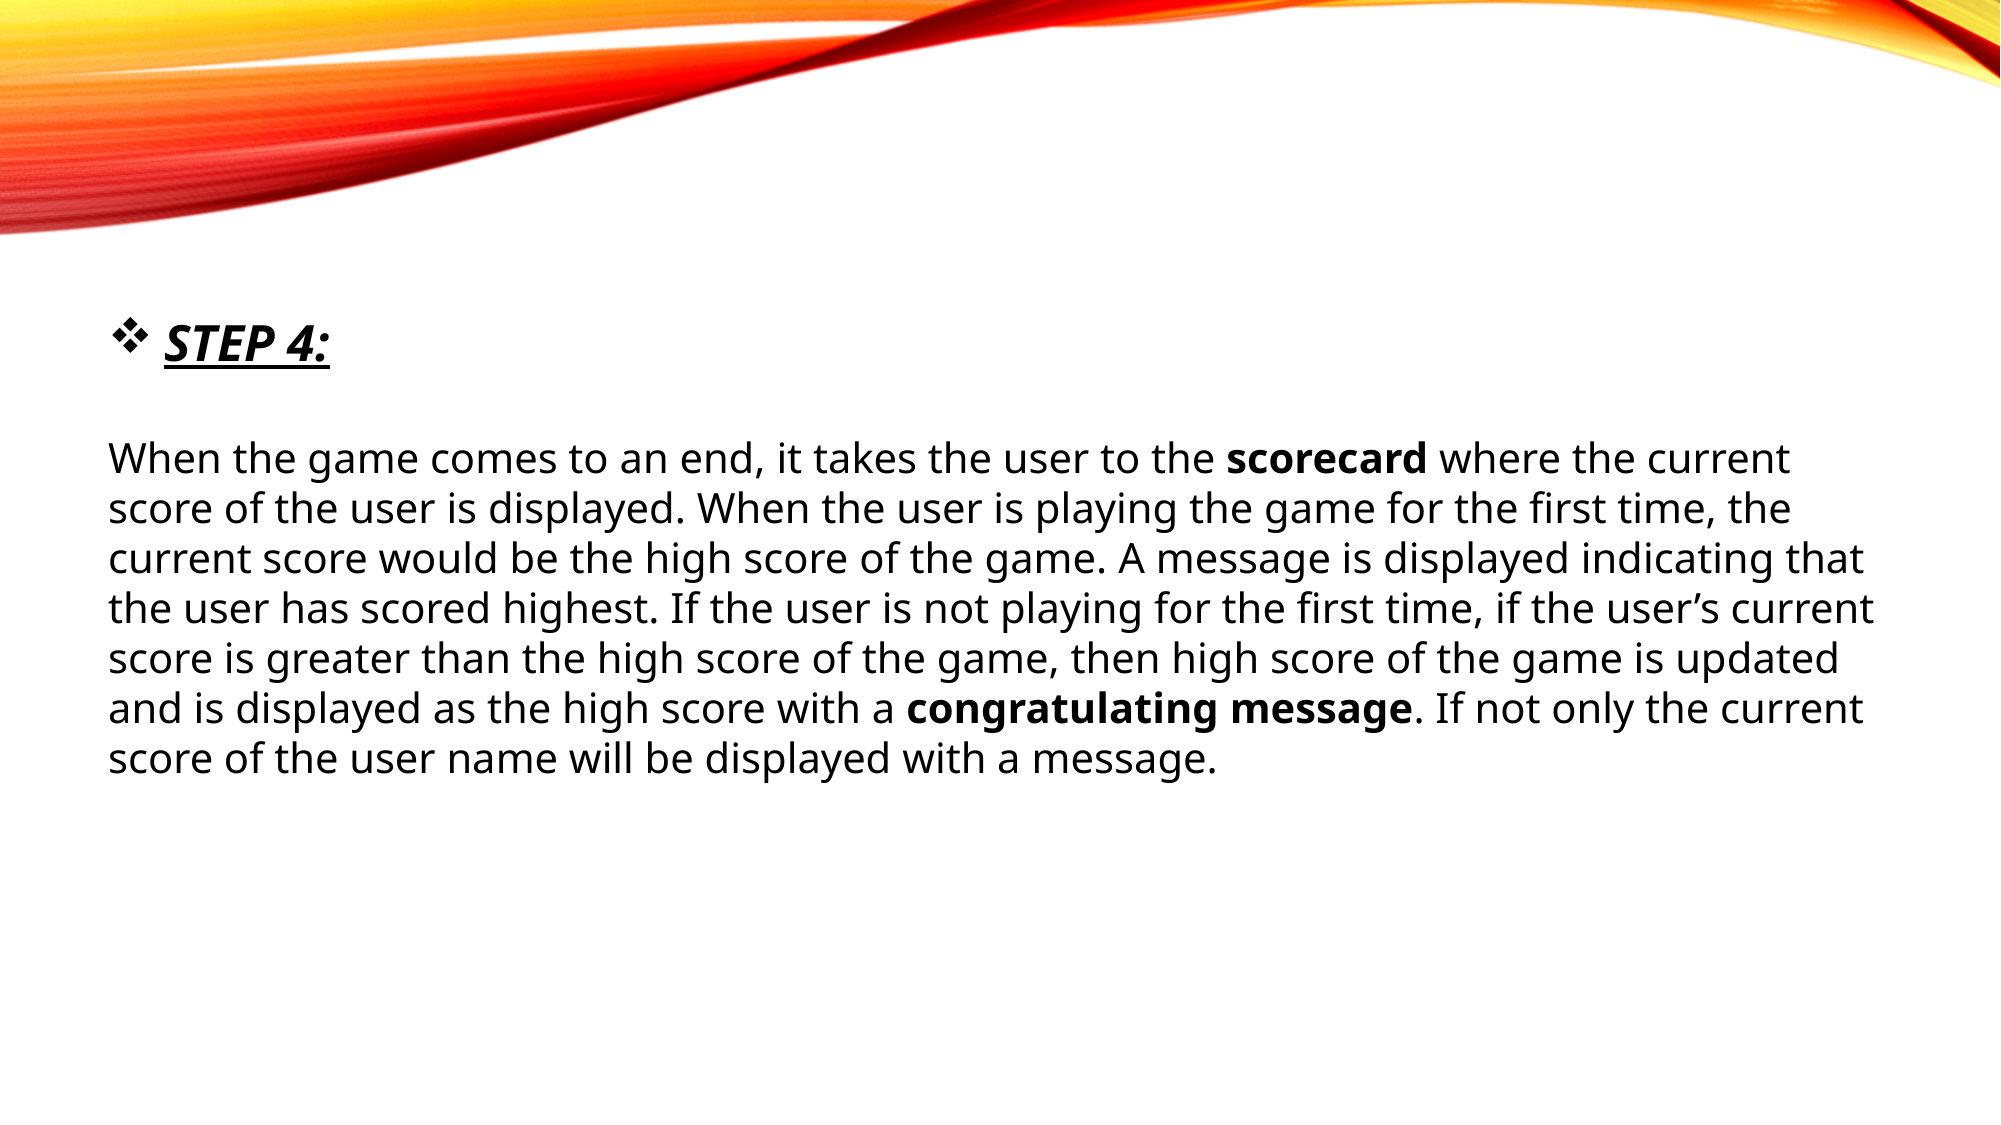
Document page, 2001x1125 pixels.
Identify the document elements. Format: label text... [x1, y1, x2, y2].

text_box STEP 4: When the game comes to an end, it takes the user to the scorecard where the current score of the user is displayed. When the user is playing the game for the first time, the current score would be the high score of the game. A message is displayed indicating that the user has scored highest. If the user is not playing for the first time, if the user’s current score is greater than the high score of the game, then high score of the game is updated and is displayed as the high score with a congratulating message. If not only the current score of the user name will be displayed with a message. [93, 304, 1907, 789]
picture [0, 0, 2000, 237]
